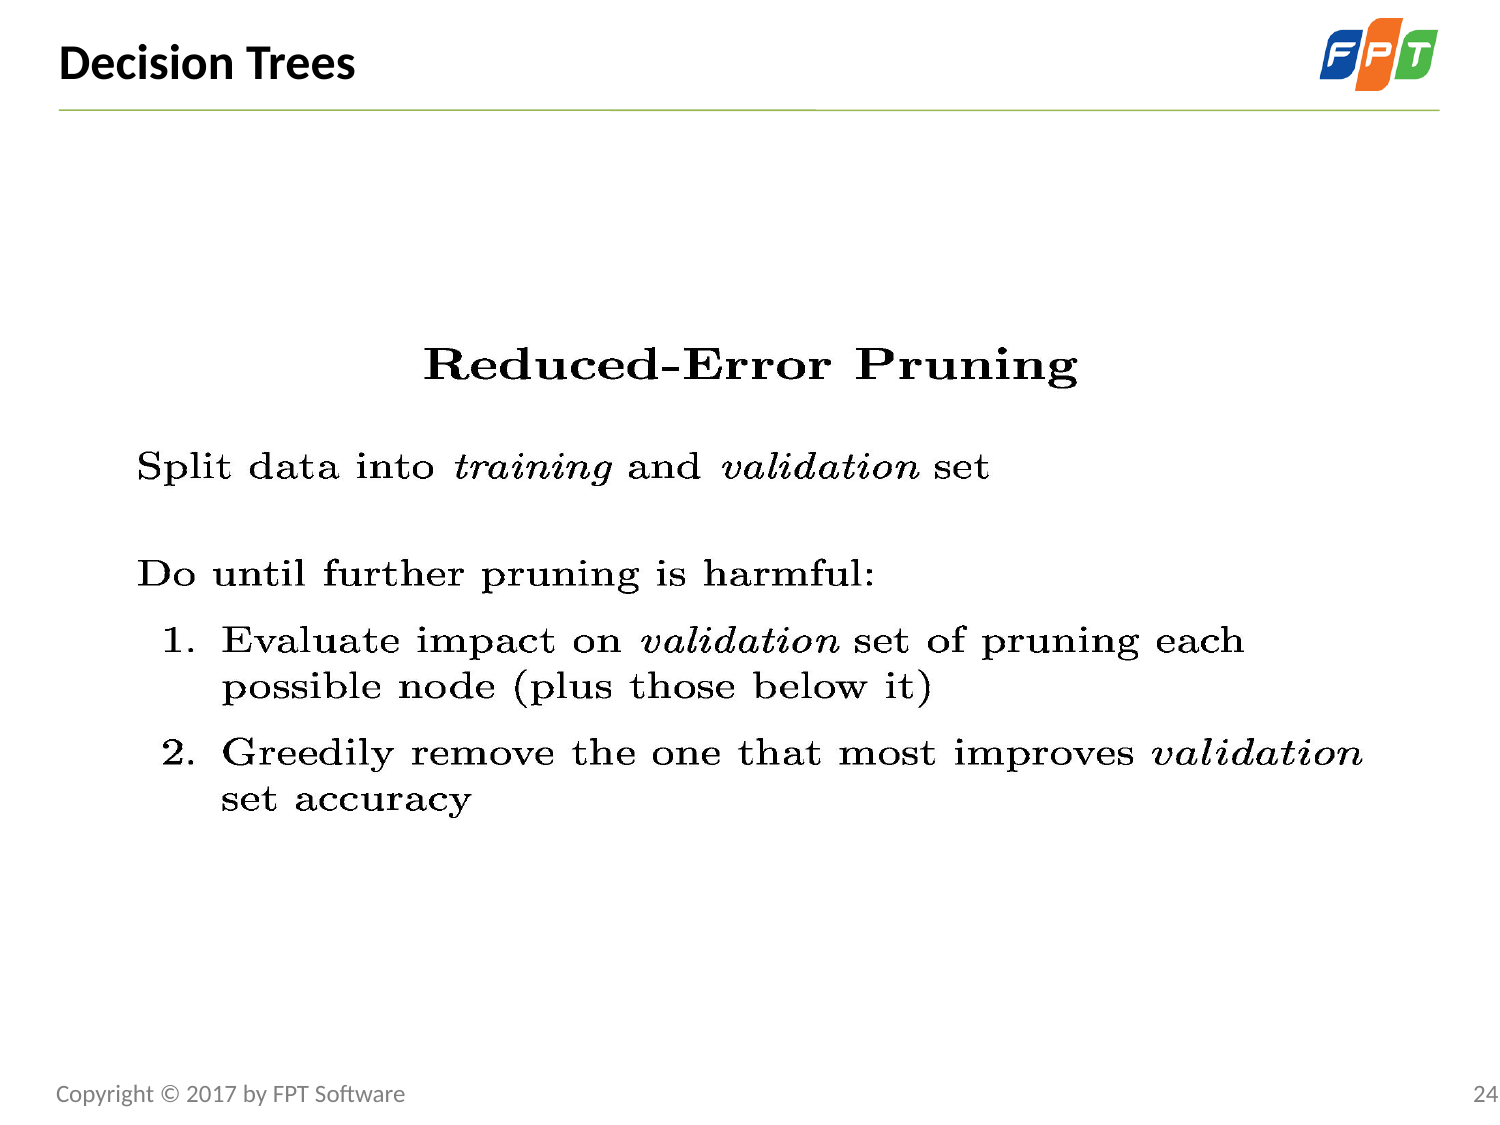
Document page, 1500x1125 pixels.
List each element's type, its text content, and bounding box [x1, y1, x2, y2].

picture [0, 119, 1500, 1055]
text_box Decision Trees [58, 24, 1305, 95]
picture [1317, 16, 1439, 93]
